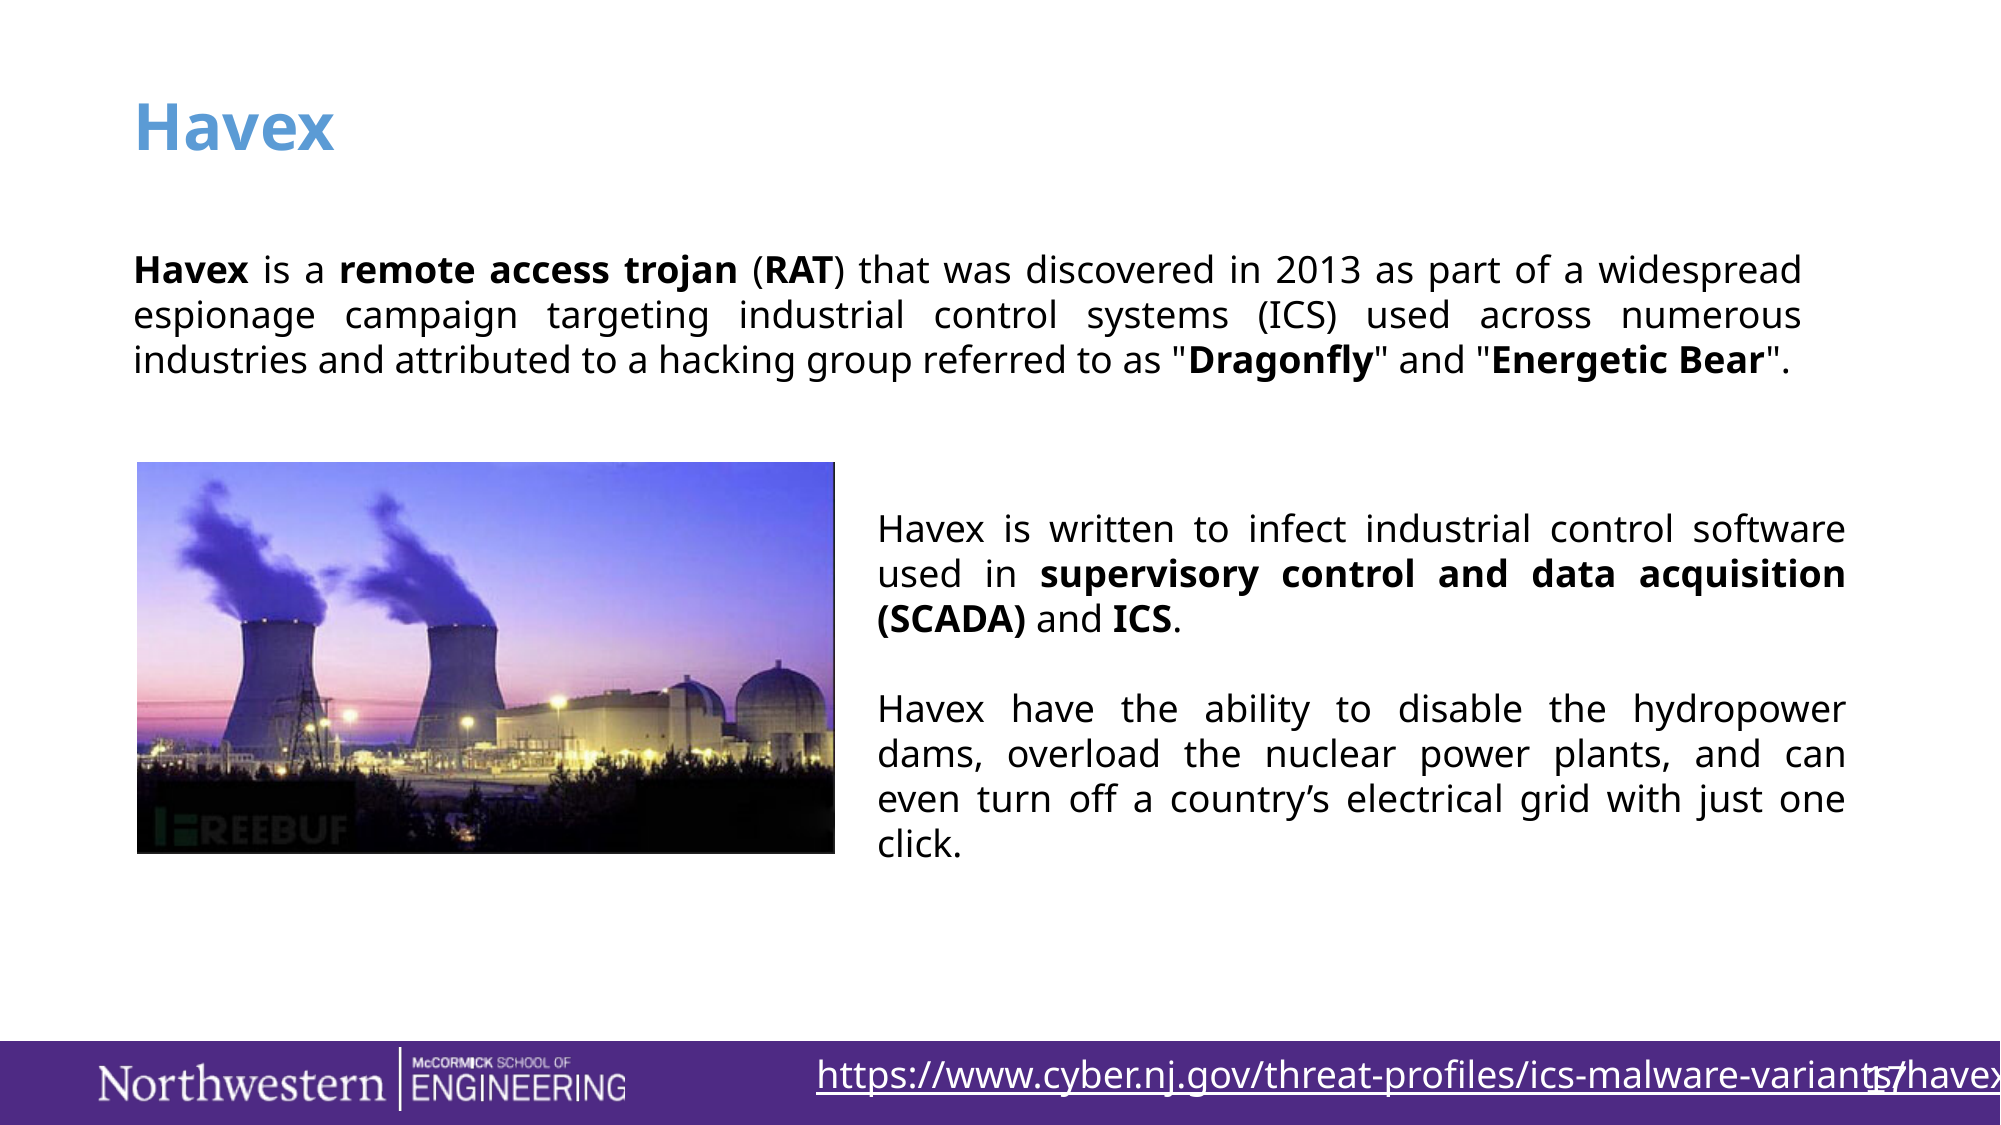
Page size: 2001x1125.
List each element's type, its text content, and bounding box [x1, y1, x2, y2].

text_box Havex [118, 86, 422, 172]
picture [137, 462, 835, 854]
text_box Havex is a remote access trojan (RAT) that was discovered in 2013 as part of a widespread espionage campaign targeting industrial control systems (ICS) used across numerous industries and attributed to a hacking group referred to as "Dragonfly" and "Energetic Bear". [118, 238, 1819, 658]
text_box https://www.cyber.nj.gov/threat-profiles/ics-malware-variants/havex [801, 1043, 2000, 1110]
text_box Havex is written to infect industrial control software used in supervisory control and data acquisition (SCADA) and ICS. Havex have the ability to disable the hydropower dams, overload the nuclear power plants, and can even turn off a country’s electrical grid with just one click. [862, 497, 1863, 918]
